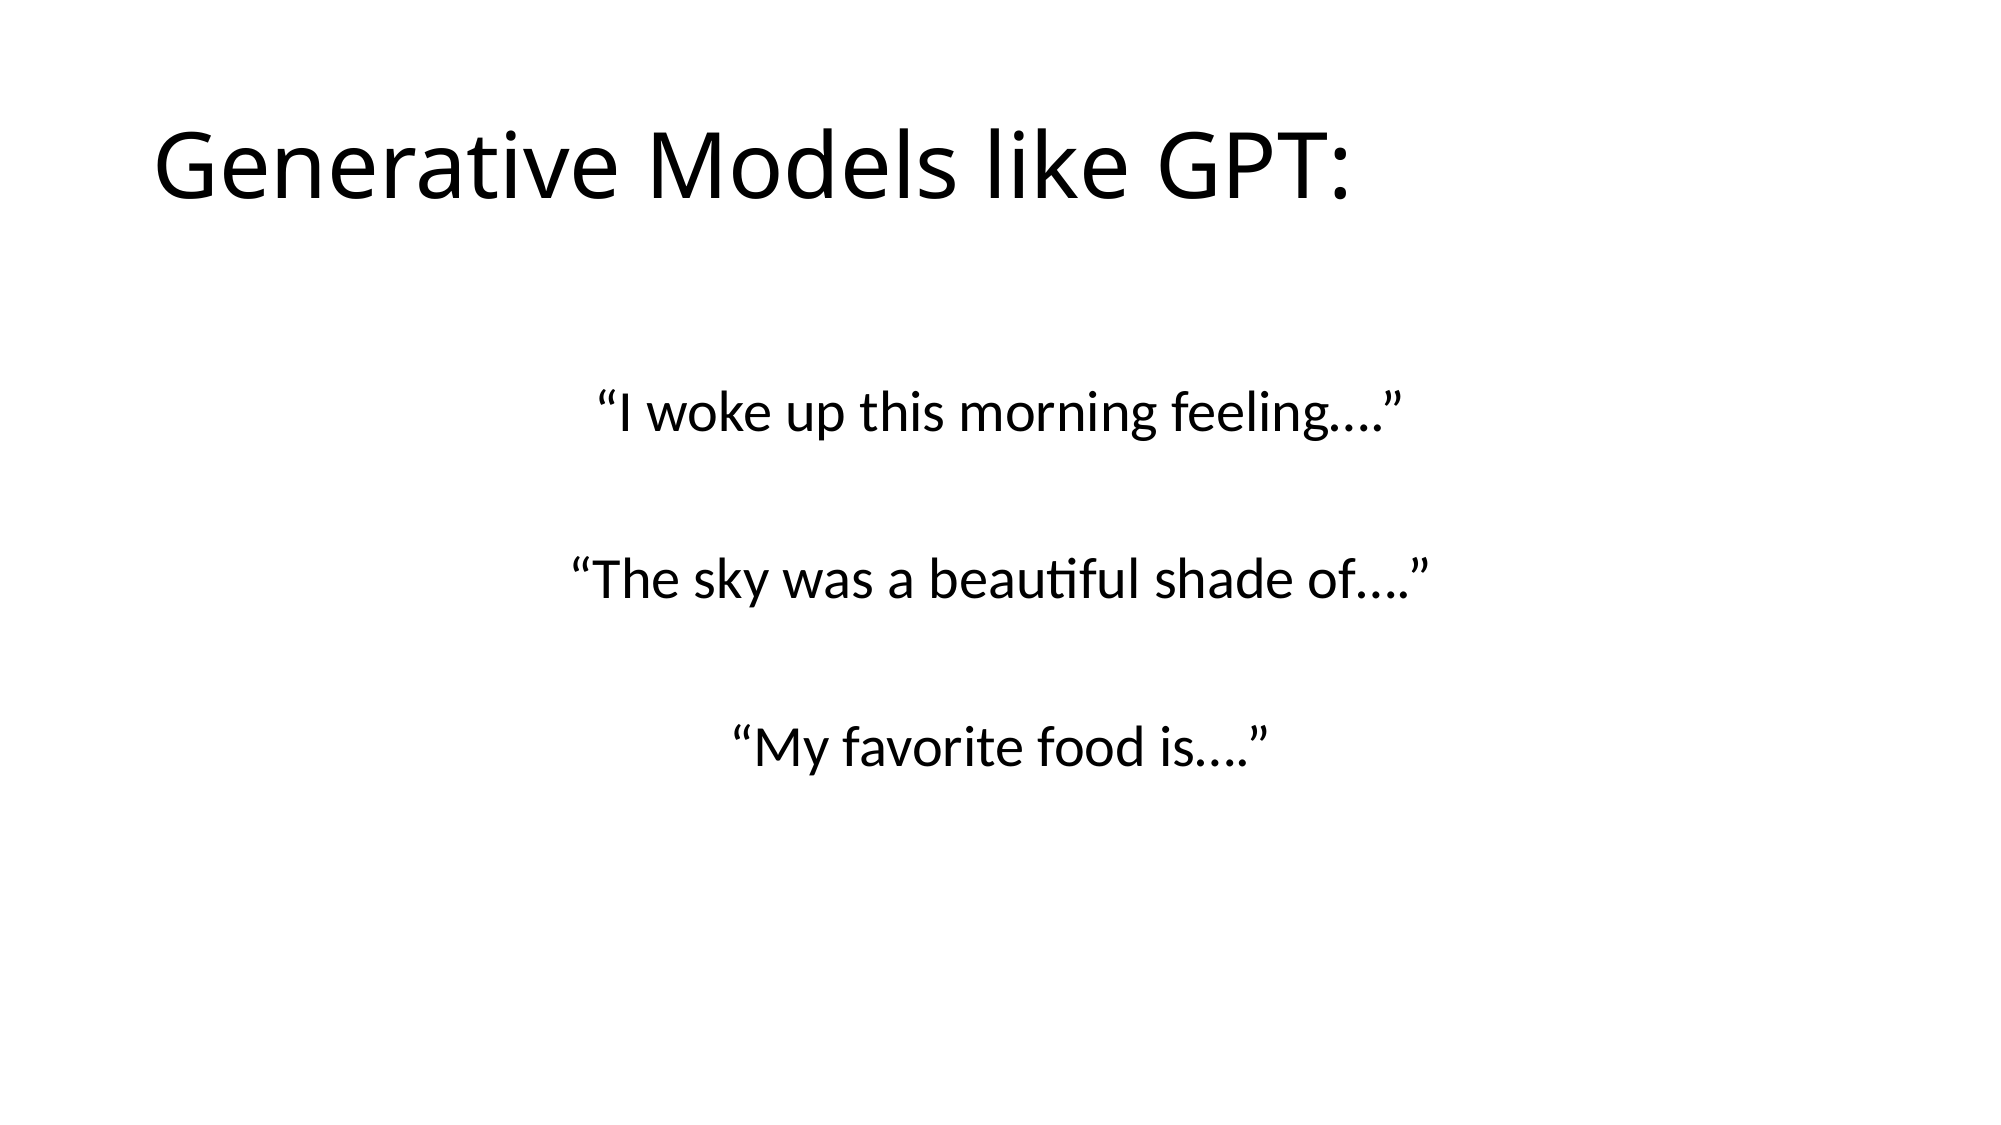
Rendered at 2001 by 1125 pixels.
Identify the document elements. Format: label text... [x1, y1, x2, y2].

title Generative Models like GPT: [137, 59, 1863, 278]
list “I woke up this morning feeling….” “The sky was a beautiful shade of….” “My favorite food is….” [137, 373, 1863, 930]
